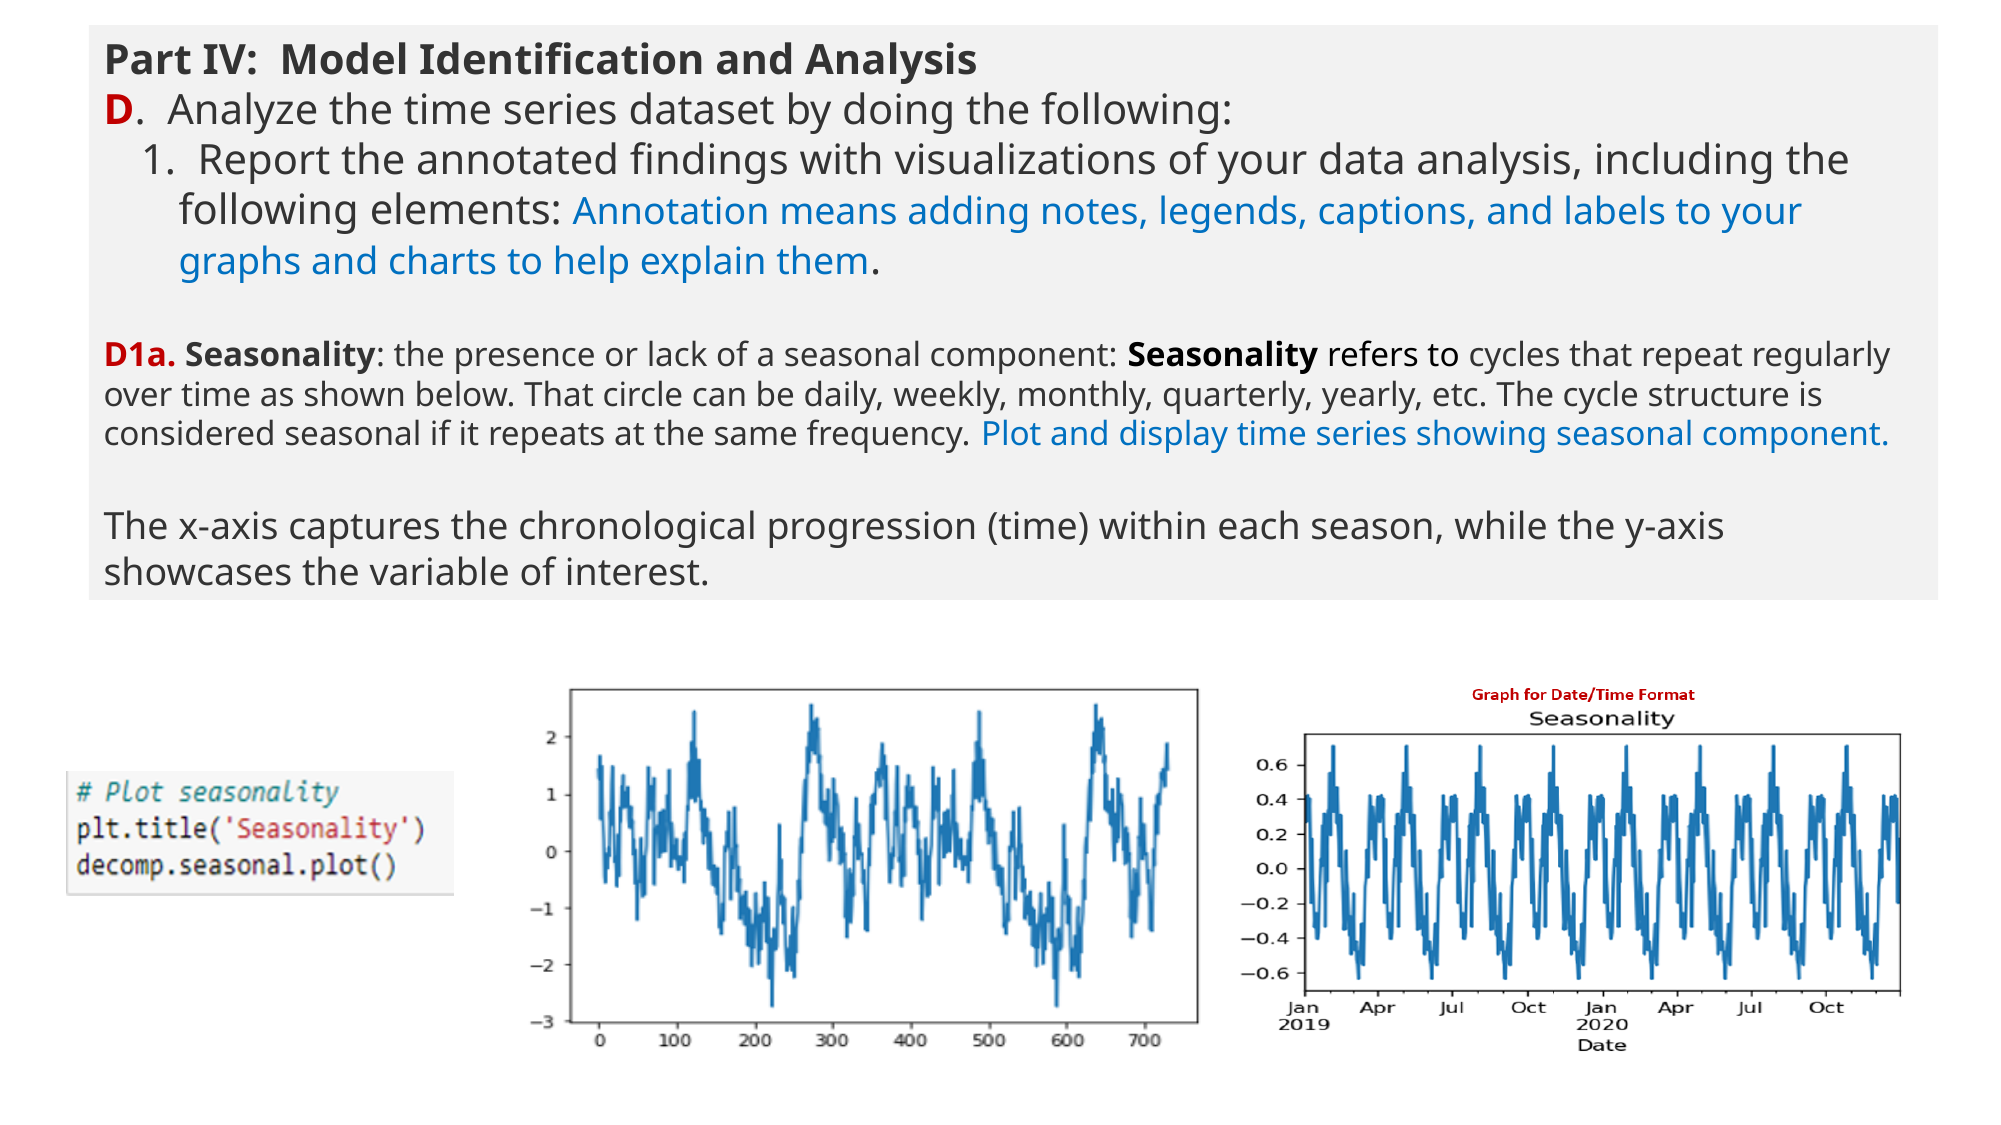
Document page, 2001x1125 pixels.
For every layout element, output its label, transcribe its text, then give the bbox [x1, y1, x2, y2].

picture [522, 683, 1219, 1059]
picture [1234, 674, 1912, 1062]
text_box Part IV: Model Identification and Analysis D. Analyze the time series dataset by doing the following: 1. Report the annotated findings with visualizations of your data analysis, including the following elements: Annotation means adding notes, legends, captions, and labels to your graphs and charts to help explain them. D1a. Seasonality: the presence or lack of a seasonal component: Seasonality refers to cycles that repeat regularly over time as shown below. That circle can be daily, weekly, monthly, quarterly, yearly, etc. The cycle structure is considered seasonal if it repeats at the same frequency. Plot and display time series showing seasonal component. The x-axis captures the chronological progression (time) within each season, while the y-axis showcases the variable of interest. [88, 25, 1939, 600]
picture [66, 771, 454, 896]
